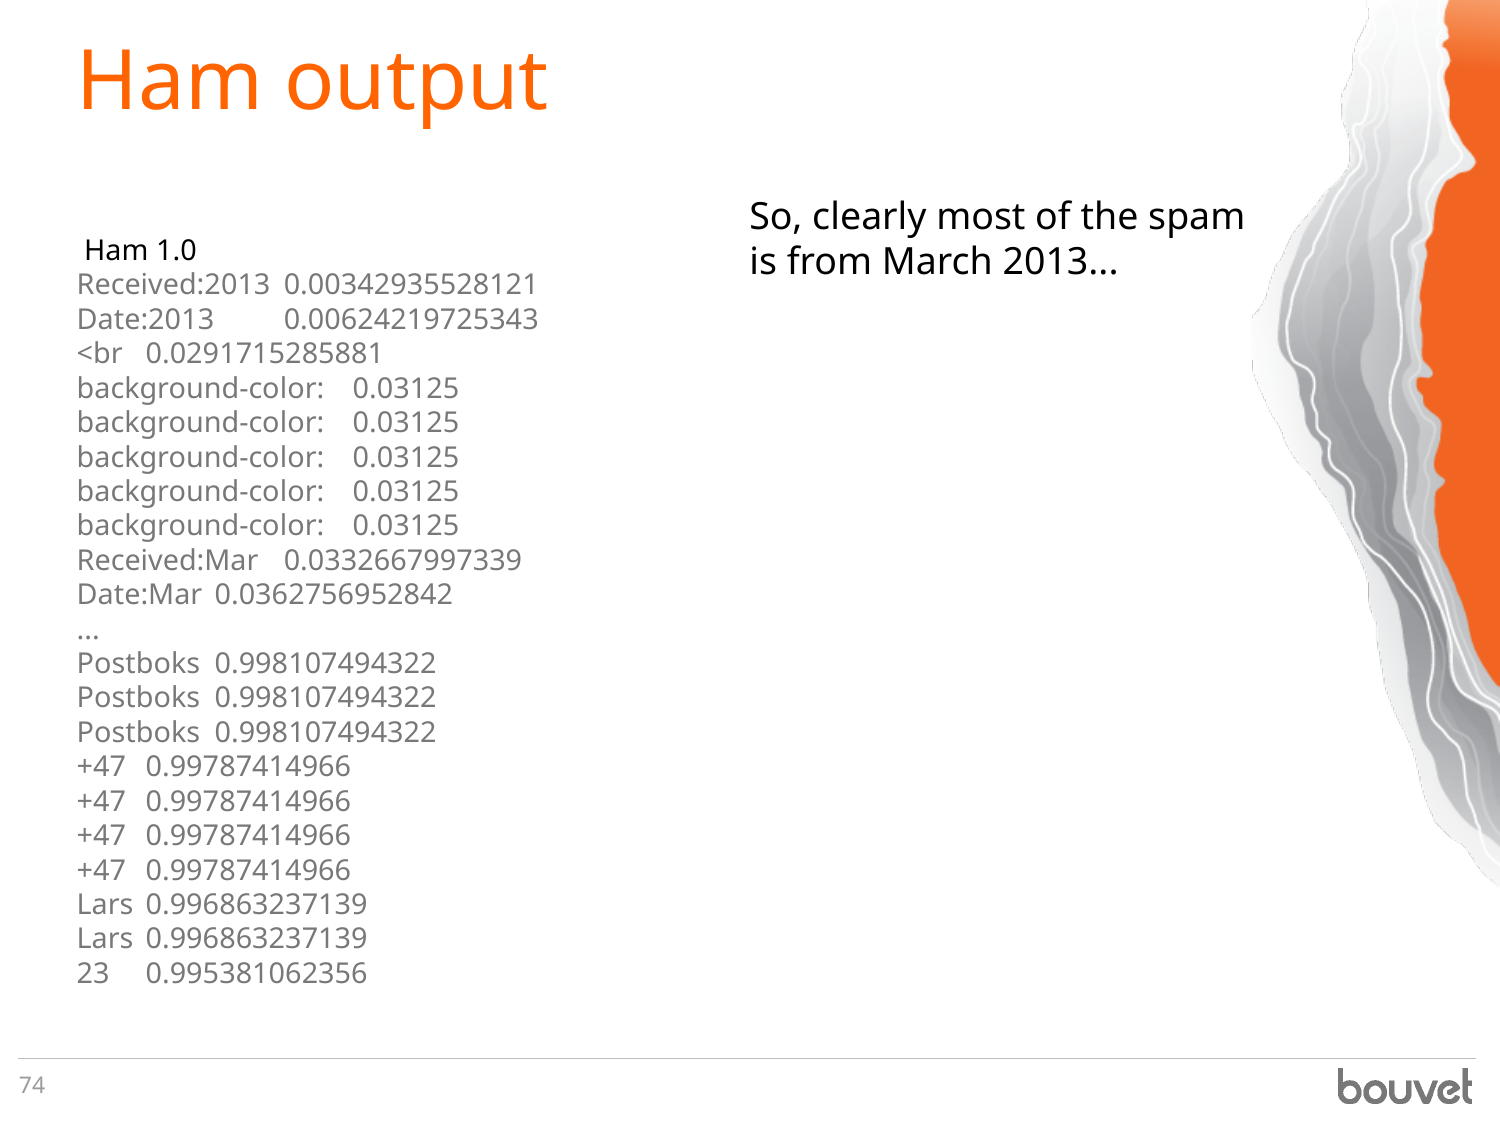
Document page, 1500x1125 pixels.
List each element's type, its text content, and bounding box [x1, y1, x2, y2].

slide_number 74 [18, 1070, 137, 1101]
picture [1338, 1068, 1472, 1104]
title Ham output [76, 42, 1306, 220]
list Ham 1.0 Received:2013 0.00342935528121 Date:2013 0.00624219725343 <br 0.0291715285881 background-color: 0.03125 background-color: 0.03125 background-color: 0.03125 background-color: 0.03125 background-color: 0.03125 Received:Mar 0.0332667997339 Date:Mar 0.0362756952842 ... Postboks 0.998107494322 Postboks 0.998107494322 Postboks 0.998107494322 +47 0.99787414966 +47 0.99787414966 +47 0.99787414966 +47 0.99787414966 Lars 0.996863237139 Lars 0.996863237139 23 0.995381062356 [76, 231, 1247, 1004]
picture [1217, 0, 1500, 913]
text_box So, clearly most of the spam is from March 2013... [734, 184, 1261, 290]
